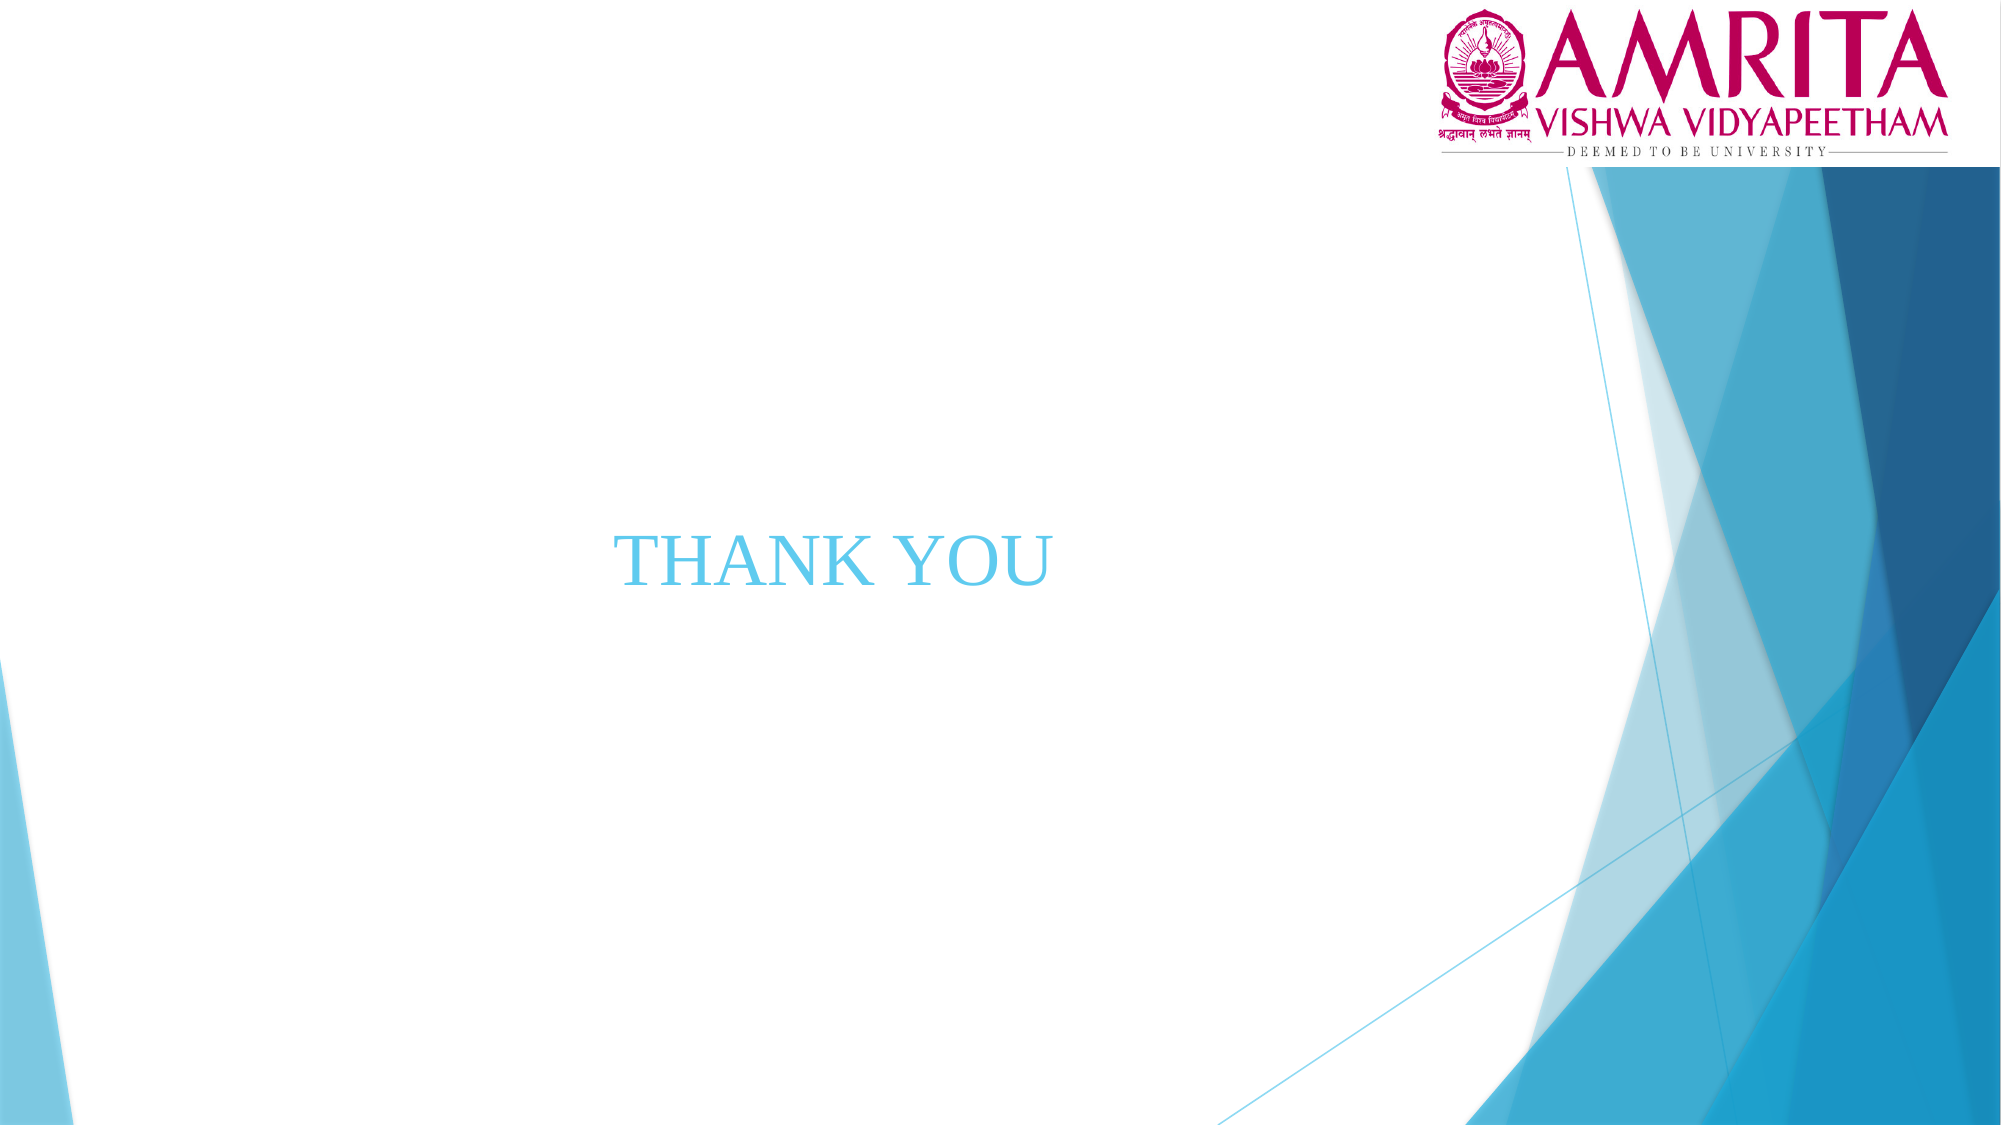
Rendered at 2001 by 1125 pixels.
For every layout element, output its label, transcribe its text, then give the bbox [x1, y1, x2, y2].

picture [1385, 0, 2000, 168]
title THANK YOU [129, 503, 1540, 720]
